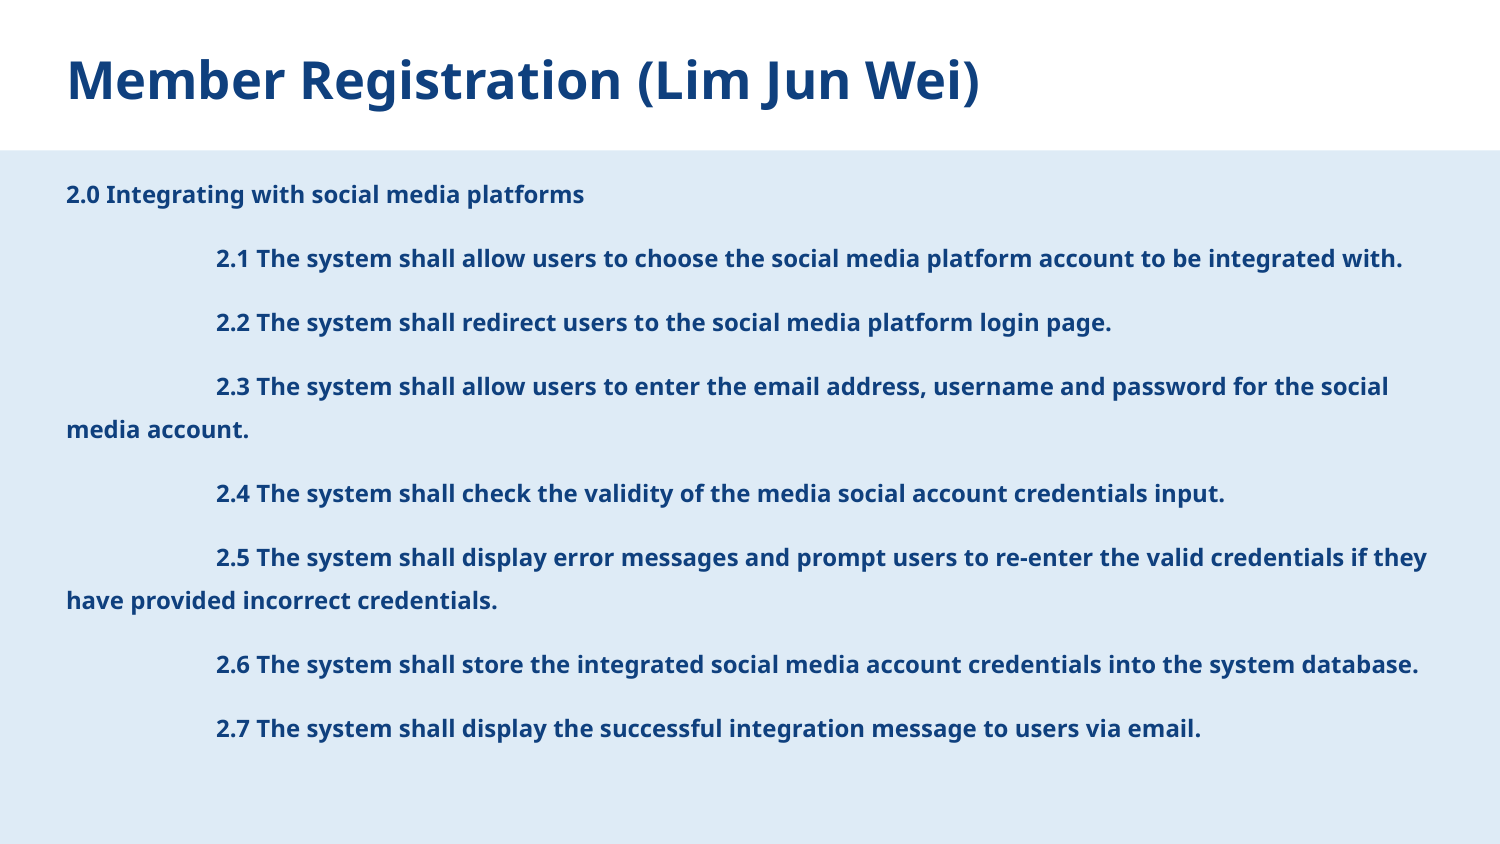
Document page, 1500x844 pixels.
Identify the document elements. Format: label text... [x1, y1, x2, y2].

title Member Registration (Lim Jun Wei) [51, 31, 1449, 126]
text_box [0, 150, 1500, 844]
list 2.0 Integrating with social media platforms 2.1 The system shall allow users to choose the social media platform account to be integrated with. 2.2 The system shall redirect users to the social media platform login page. 2.3 The system shall allow users to enter the email address, username and password for the social media account. 2.4 The system shall check the validity of the media social account credentials input. 2.5 The system shall display error messages and prompt users to re-enter the valid credentials if they have provided incorrect credentials. 2.6 The system shall store the integrated social media account credentials into the system database. 2.7 The system shall display the successful integration message to users via email. [51, 150, 1449, 787]
